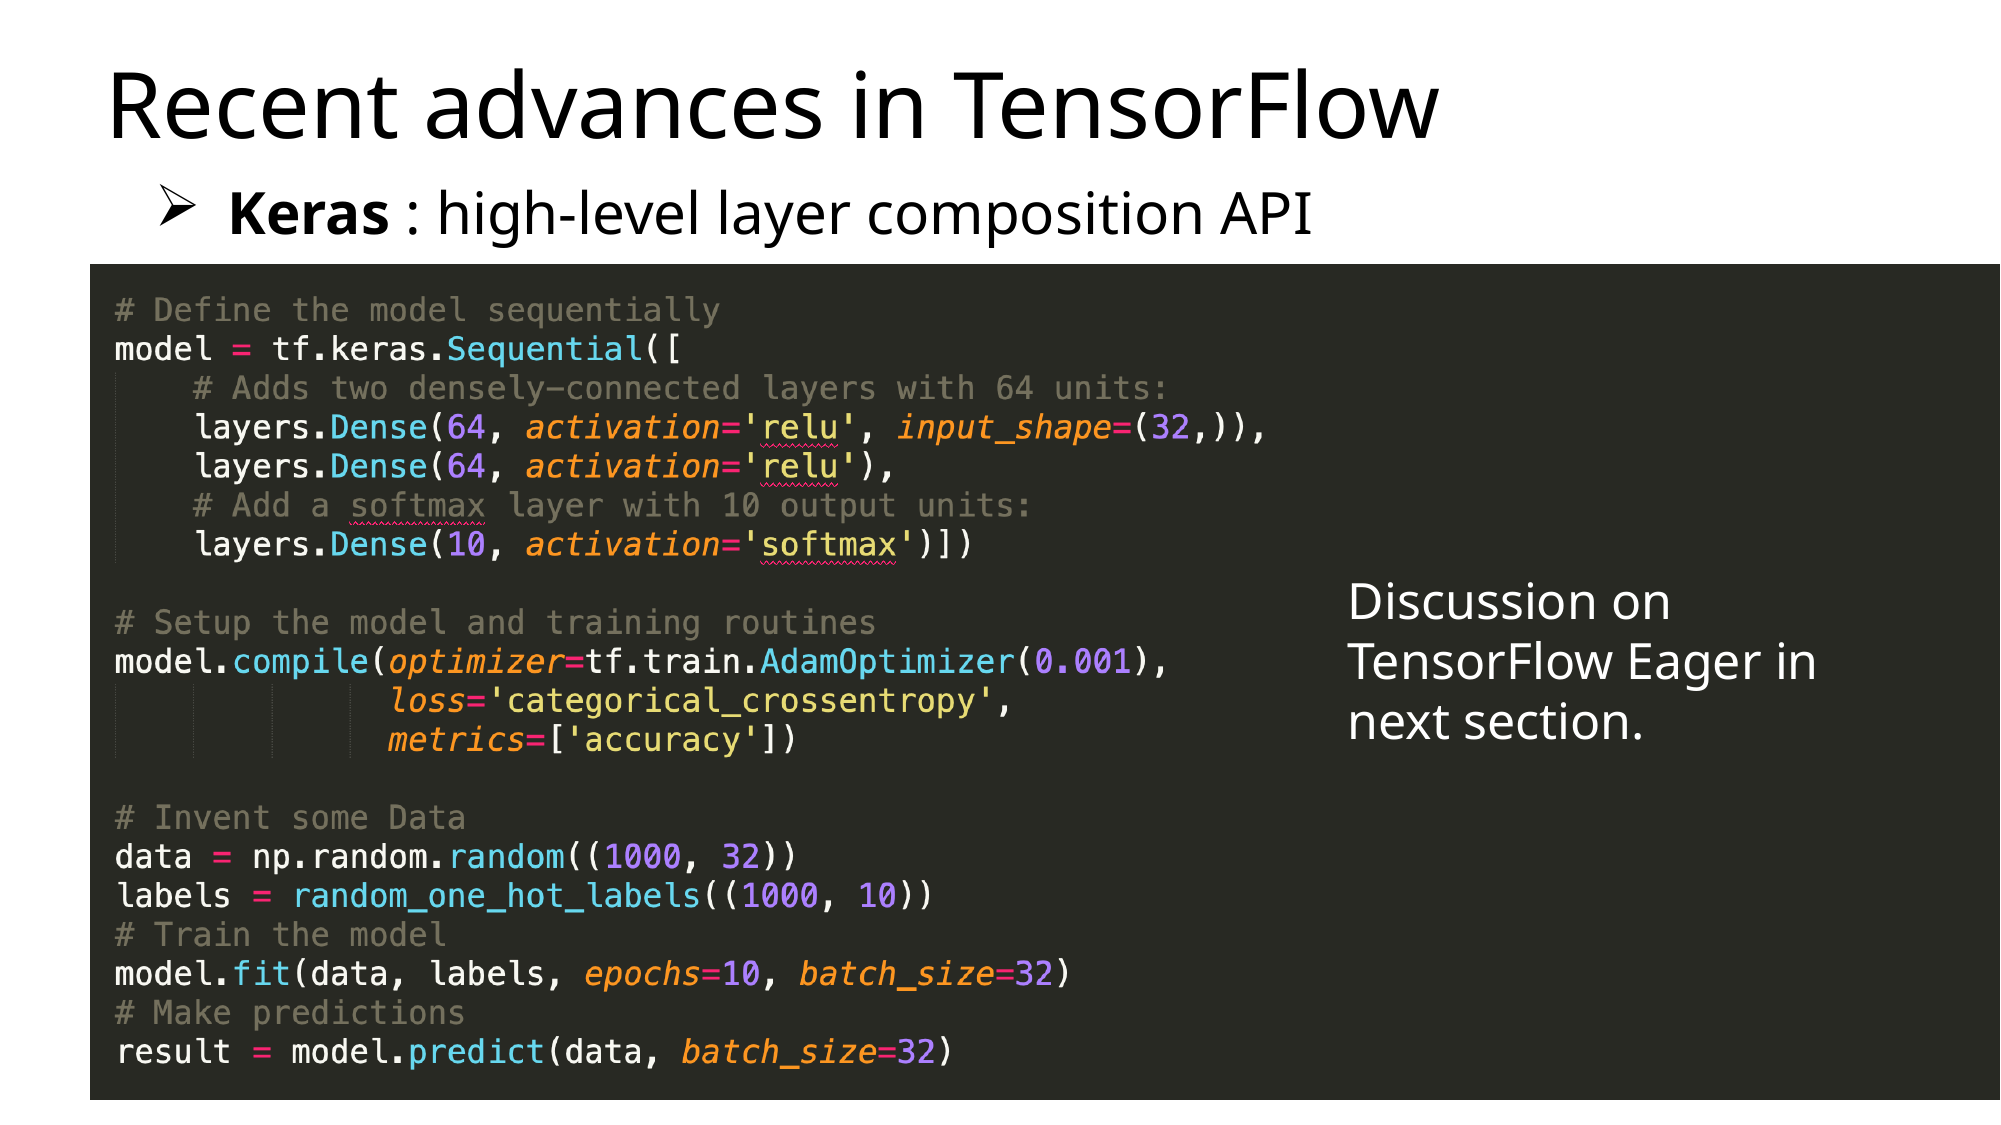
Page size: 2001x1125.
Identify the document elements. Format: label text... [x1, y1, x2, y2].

title Recent advances in TensorFlow [90, 0, 1863, 218]
picture [90, 264, 2000, 1100]
list Keras : high-level layer composition API [137, 177, 1863, 264]
